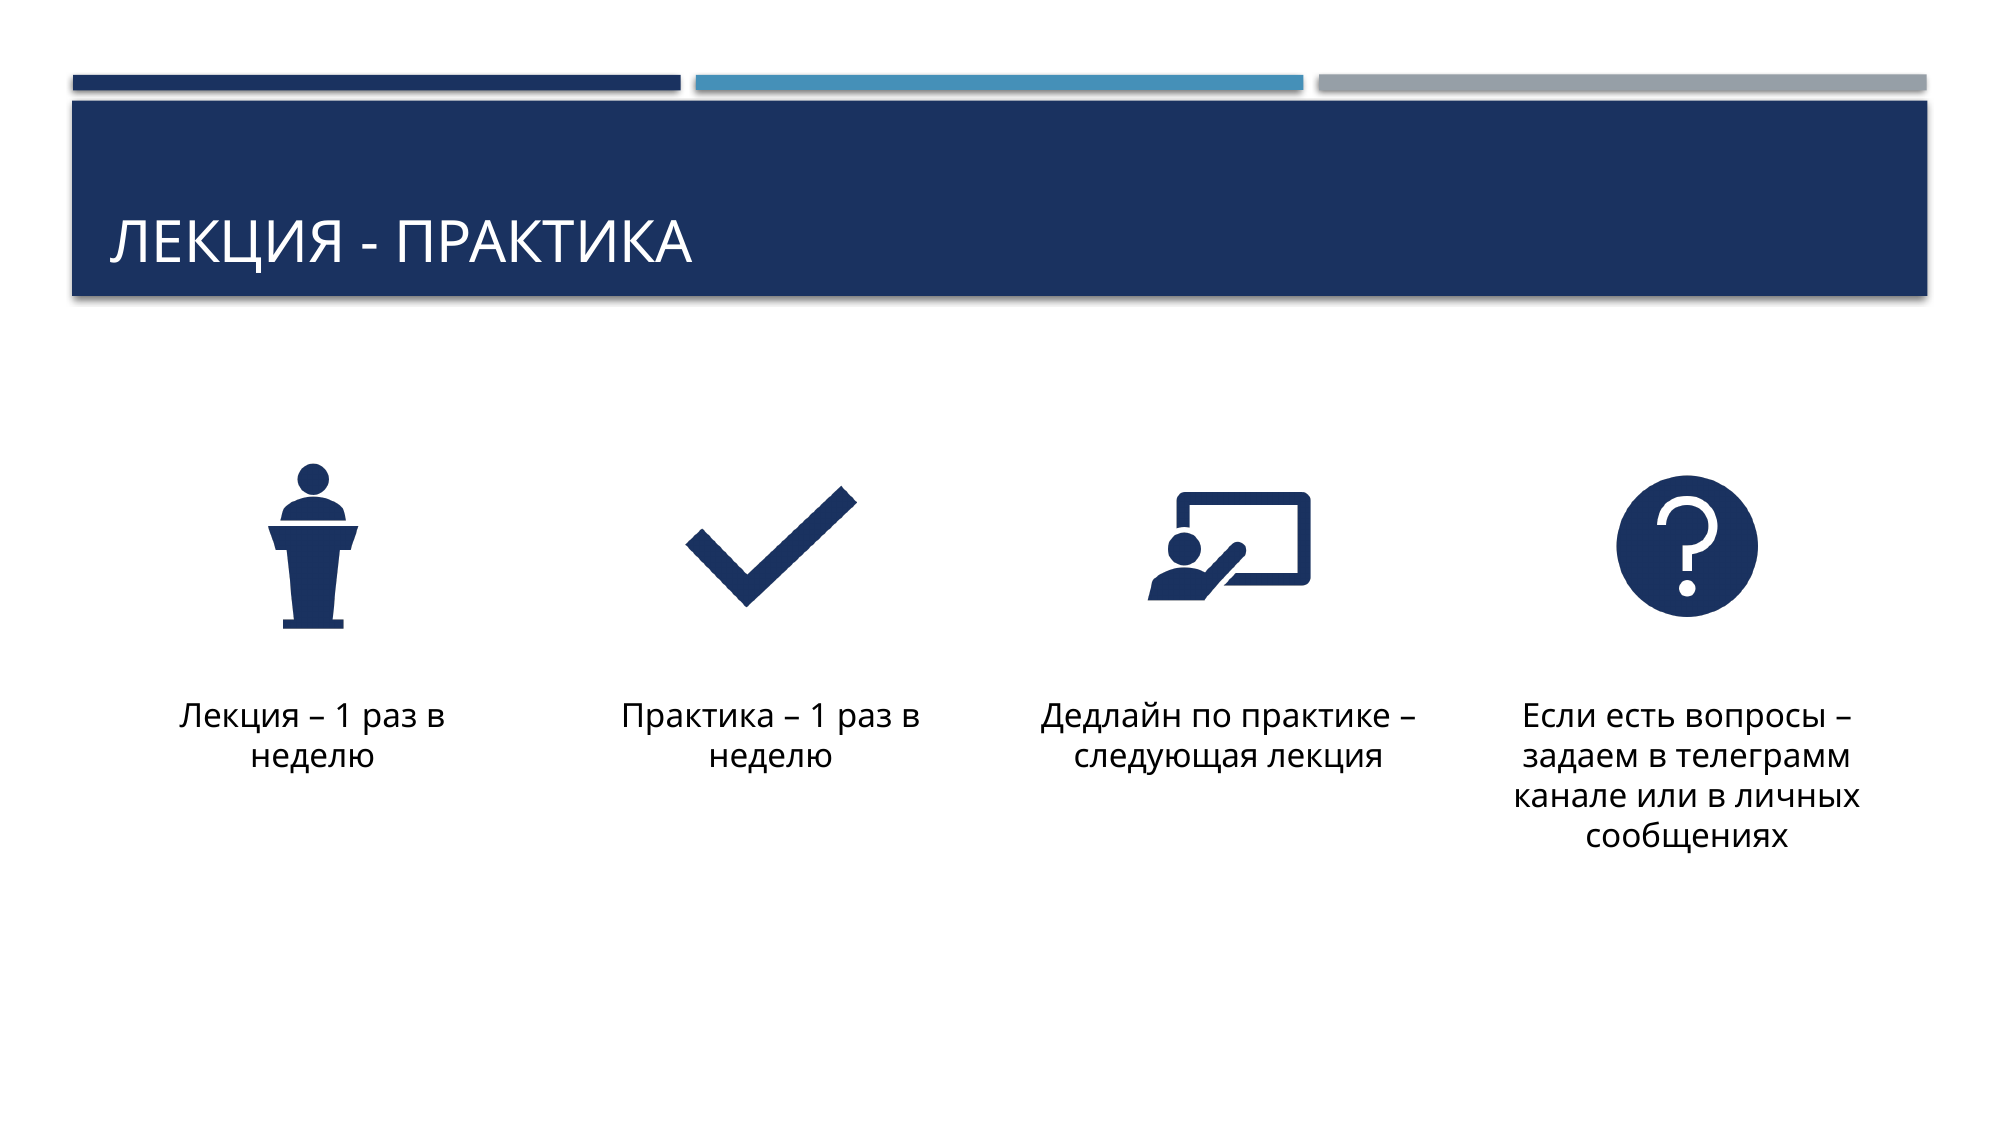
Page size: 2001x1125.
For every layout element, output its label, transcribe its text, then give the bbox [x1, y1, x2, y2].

title Лекция - Практика [95, 115, 1905, 282]
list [94, 357, 1906, 962]
